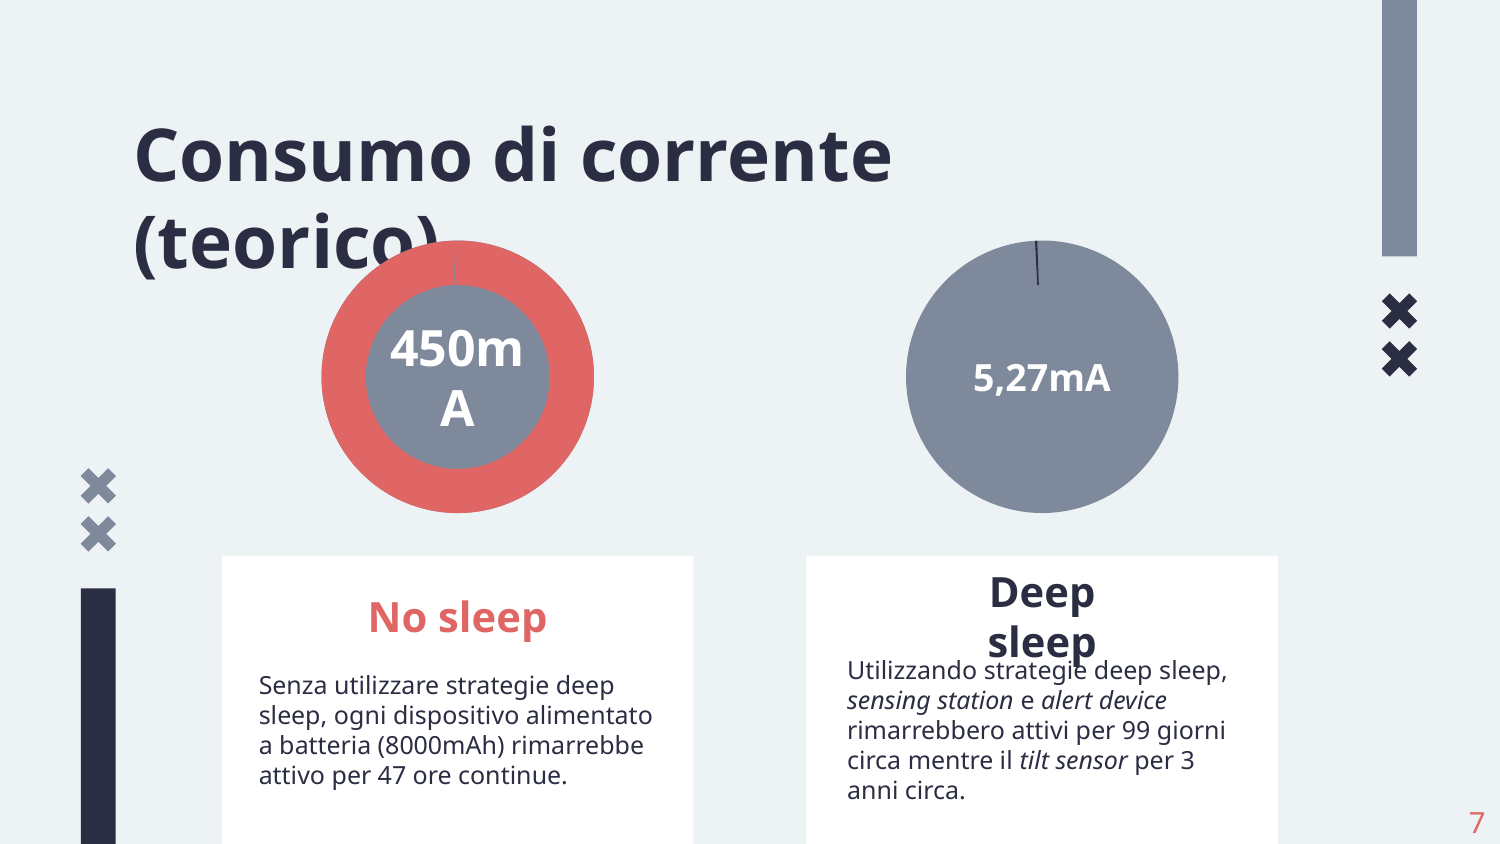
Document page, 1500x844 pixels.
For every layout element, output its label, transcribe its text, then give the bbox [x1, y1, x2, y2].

text_box 450mA [366, 285, 549, 468]
text_box Senza utilizzare strategie deep sleep, ogni dispositivo alimentato a batteria (8000mAh) rimarrebbe attivo per 47 ore continue. [243, 661, 672, 798]
text_box No sleep [346, 584, 570, 647]
text_box Deep sleep [930, 584, 1154, 647]
text_box Utilizzando strategie deep sleep, sensing station e alert device rimarrebbero attivi per 99 giorni circa mentre il tilt sensor per 3 anni circa. [832, 661, 1253, 798]
text_box 5,27mA [906, 240, 1179, 514]
text_box [321, 240, 594, 514]
title Consumo di corrente (teorico) [118, 93, 1068, 188]
text_box 7 [1454, 797, 1500, 844]
text_box [1035, 240, 1039, 286]
